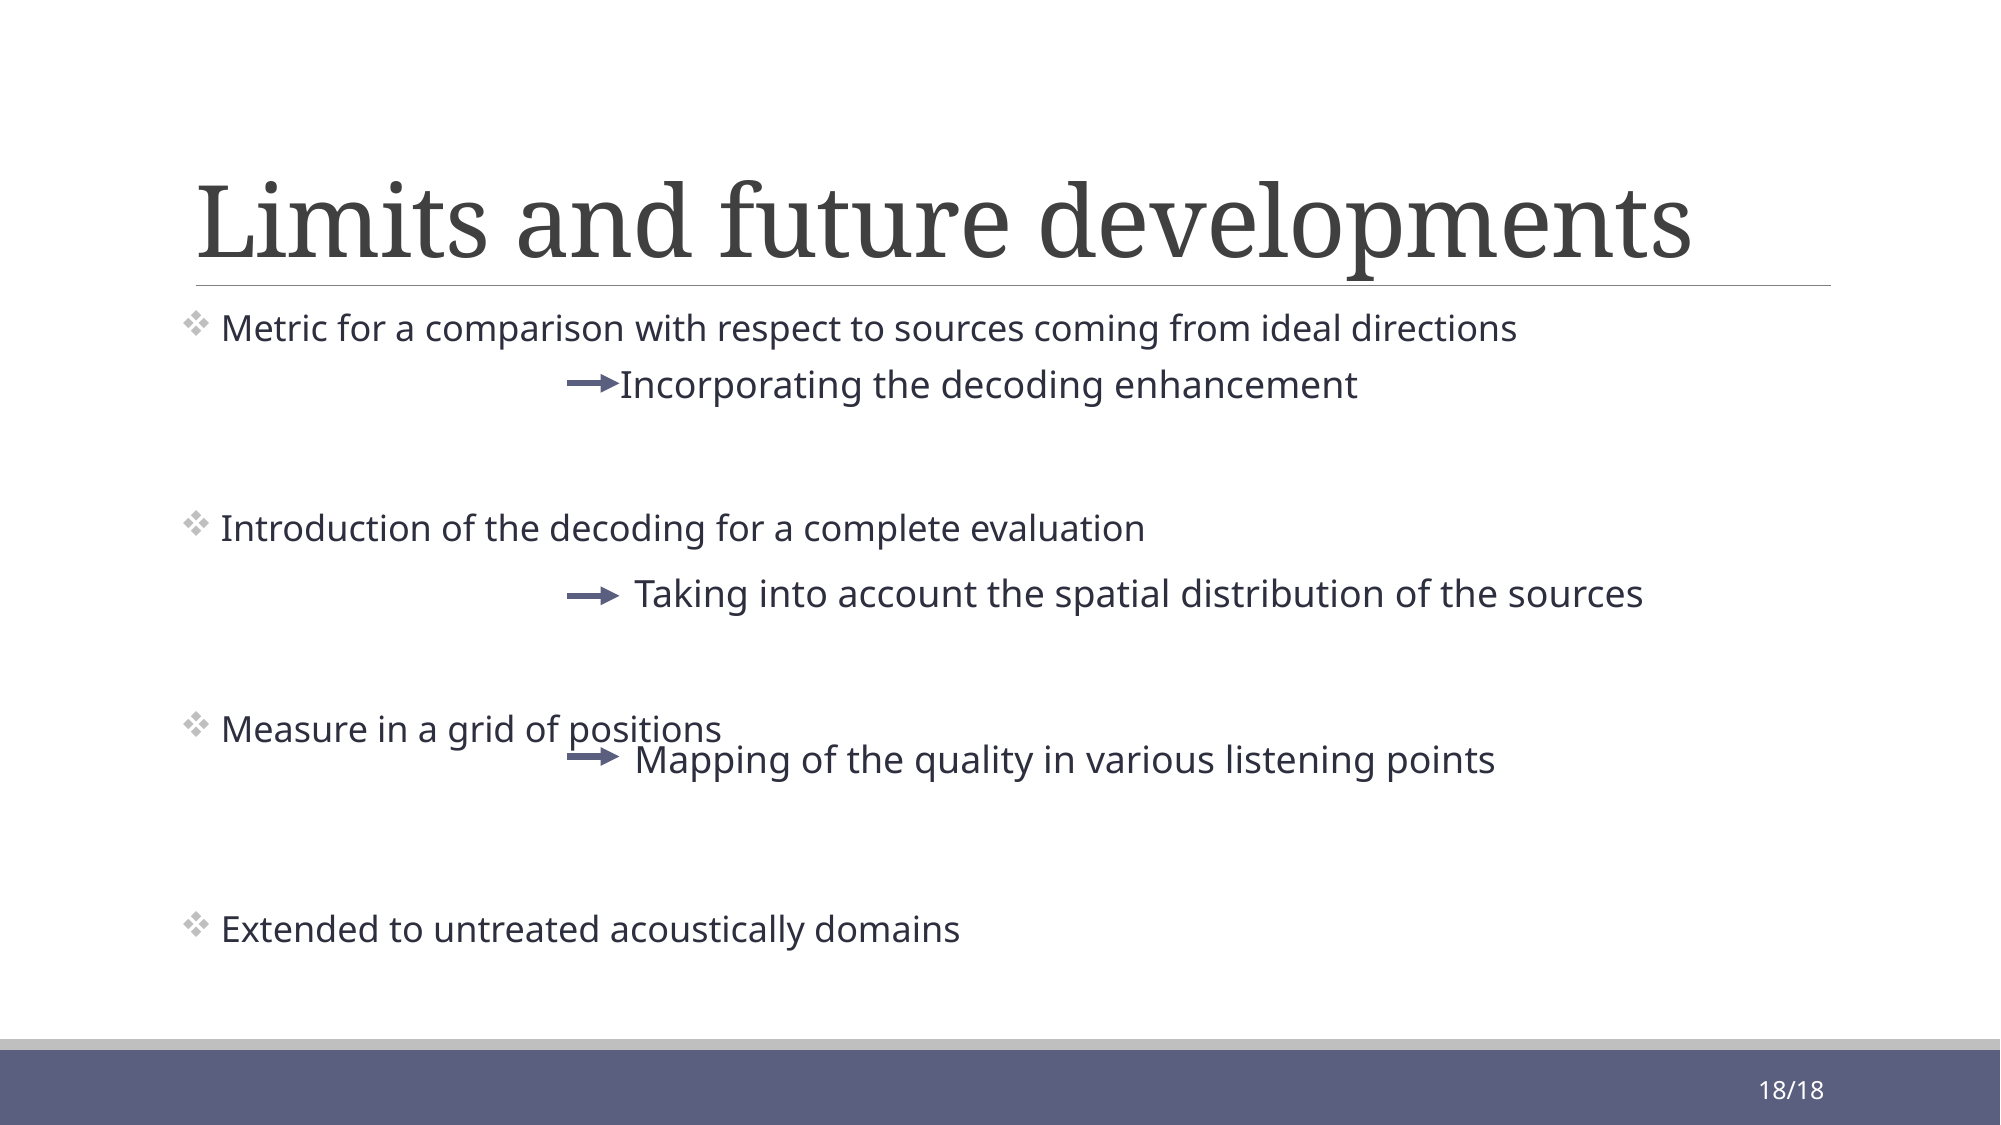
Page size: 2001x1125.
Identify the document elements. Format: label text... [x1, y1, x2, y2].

title Limits and future developments [180, 47, 1830, 285]
slide_number 18/18 [1624, 1059, 1840, 1120]
text_box Taking into account the spatial distribution of the sources [619, 562, 1698, 668]
list Metric for a comparison with respect to sources coming from ideal directions Introduction of the decoding for a complete evaluation Measure in a grid of positions Extended to untreated acoustically domains [180, 302, 1830, 963]
text_box Incorporating the decoding enhancement [433, 353, 1512, 459]
text_box Mapping of the quality in various listening points [619, 728, 1698, 833]
